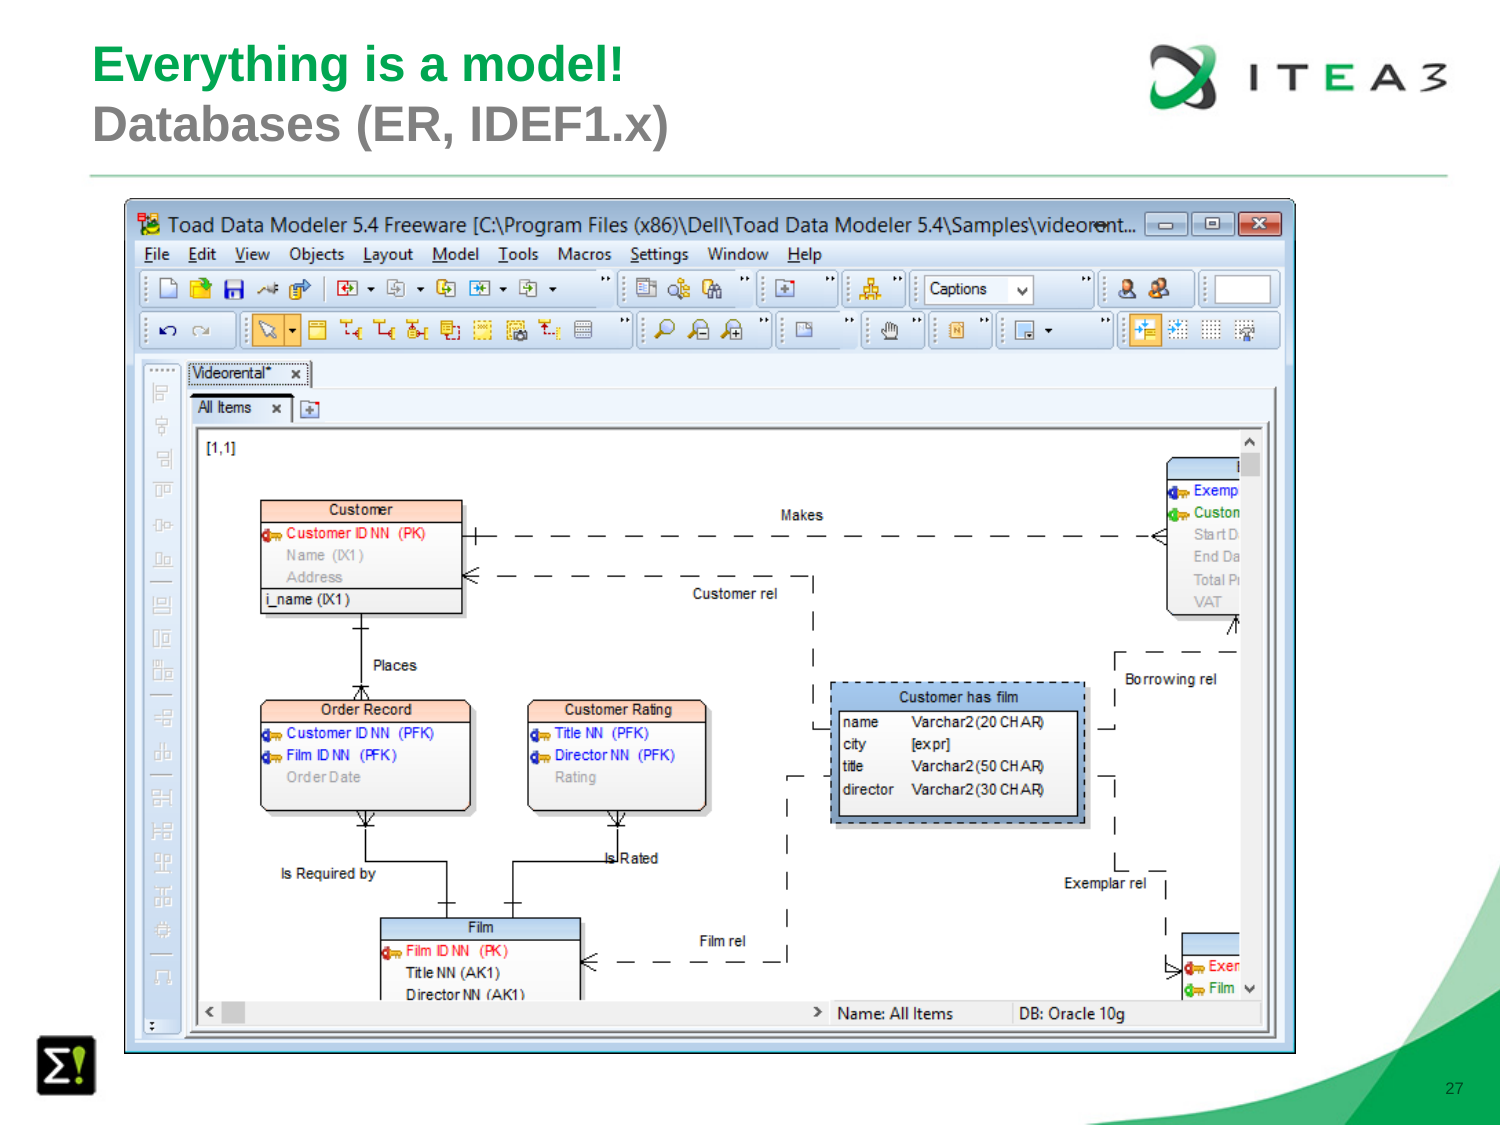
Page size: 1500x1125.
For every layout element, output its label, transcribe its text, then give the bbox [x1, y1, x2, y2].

picture [0, 0, 1500, 1125]
title Everything is a model! Databases (ER, IDEF1.x) [76, 23, 1099, 160]
